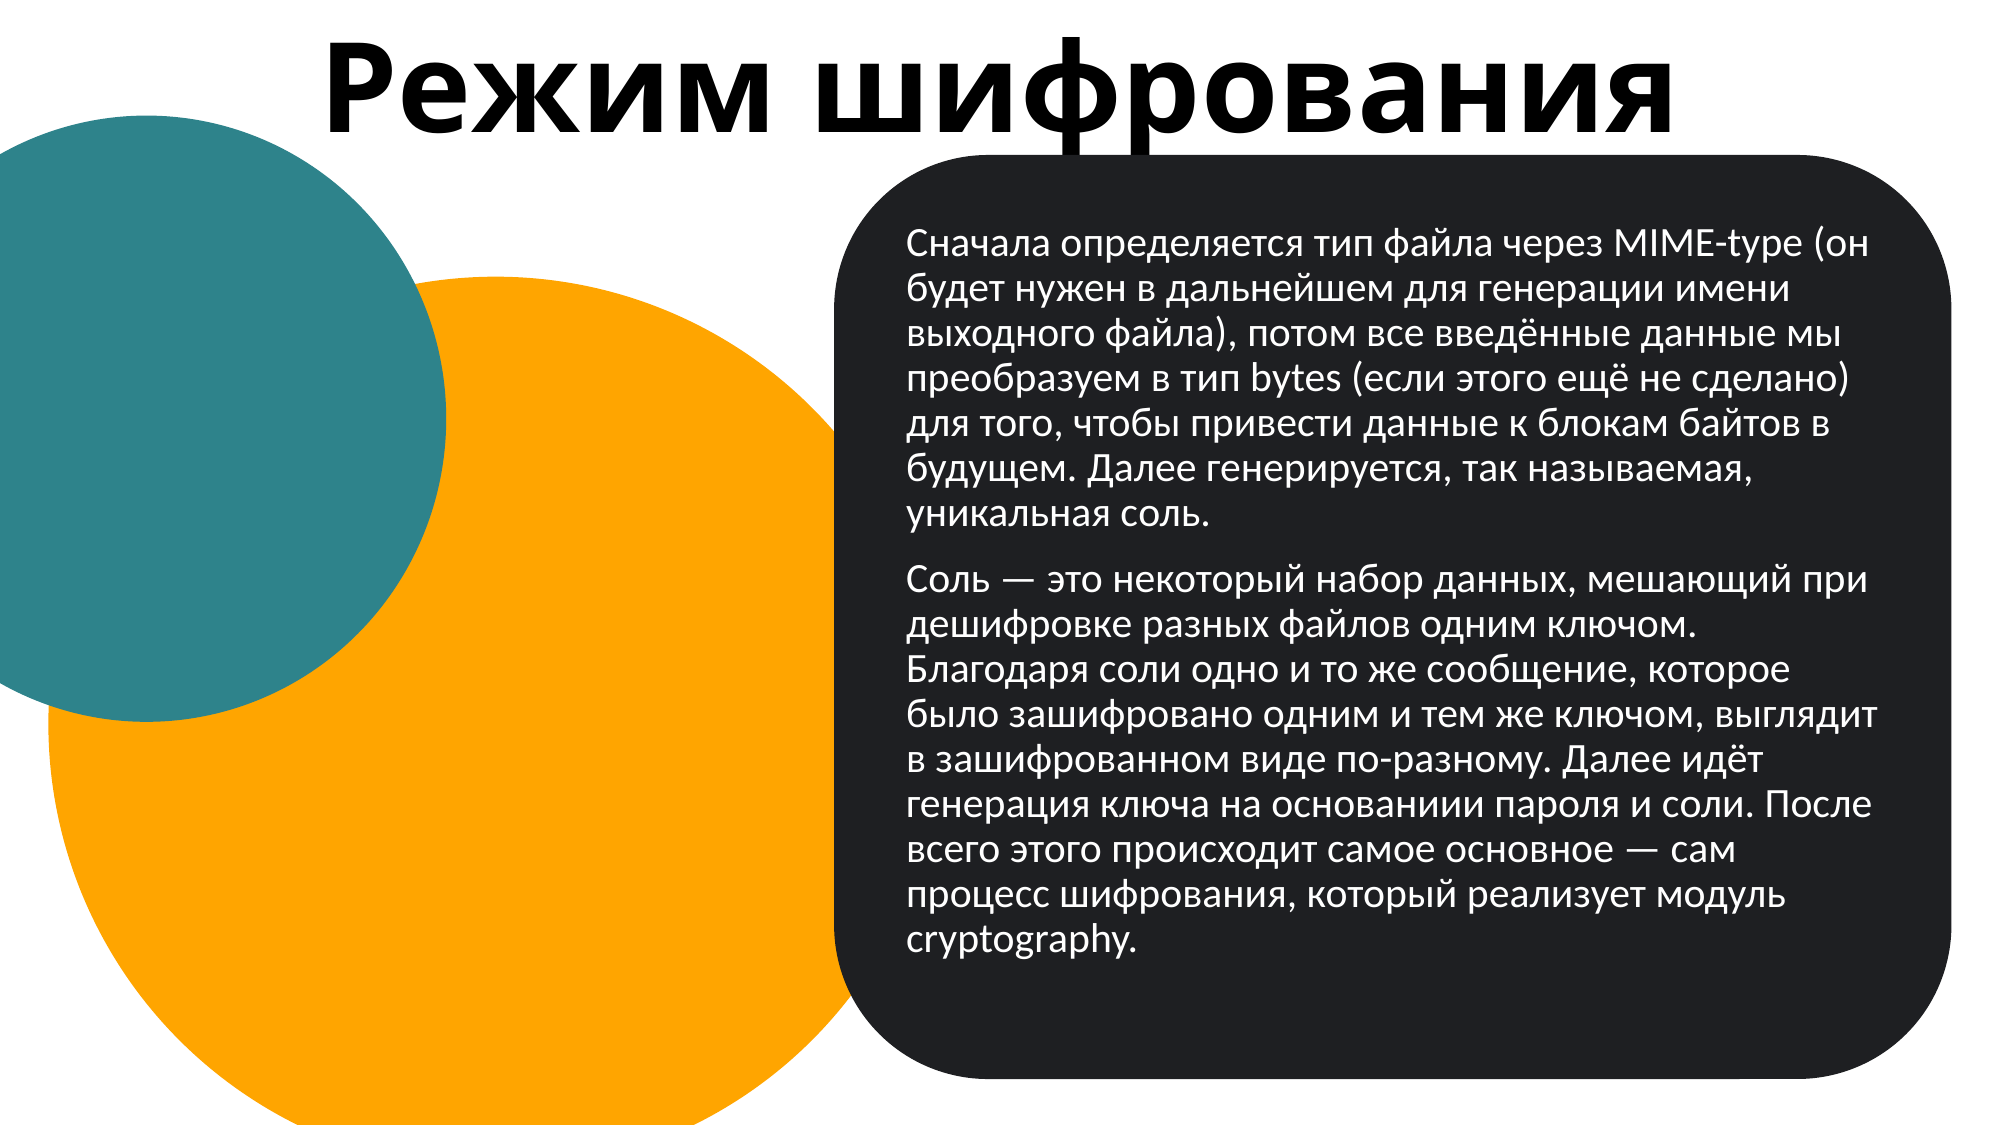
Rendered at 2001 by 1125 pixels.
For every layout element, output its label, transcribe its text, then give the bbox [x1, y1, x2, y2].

subtitle Сначала определяется тип файла через MIME-type (он будет нужен в дальнейшем для генерации имени выходного файла), потом все введённые данные мы преобразуем в тип bytes (если этого ещё не сделано) для того, чтобы привести данные к блокам байтов в будущем. Далее генерируется, так называемая, уникальная соль. Соль — это некоторый набор данных, мешающий при дешифровке разных файлов одним ключом. Благодаря соли одно и то же сообщение, которое было зашифровано одним и тем же ключом, выглядит в зашифрованном виде по-разному. Далее идёт генерация ключа на основаниии пароля и соли. После всего этого происходит самое основное — сам процесс шифрования, который реализует модуль cryptography. [891, 212, 1902, 1063]
title Режим шифрования [249, 10, 1750, 168]
text_box [917, 1063, 1869, 1081]
text_box [833, 153, 1953, 1046]
text_box [974, 537, 1025, 588]
text_box [0, 114, 448, 723]
text_box [47, 275, 851, 1125]
